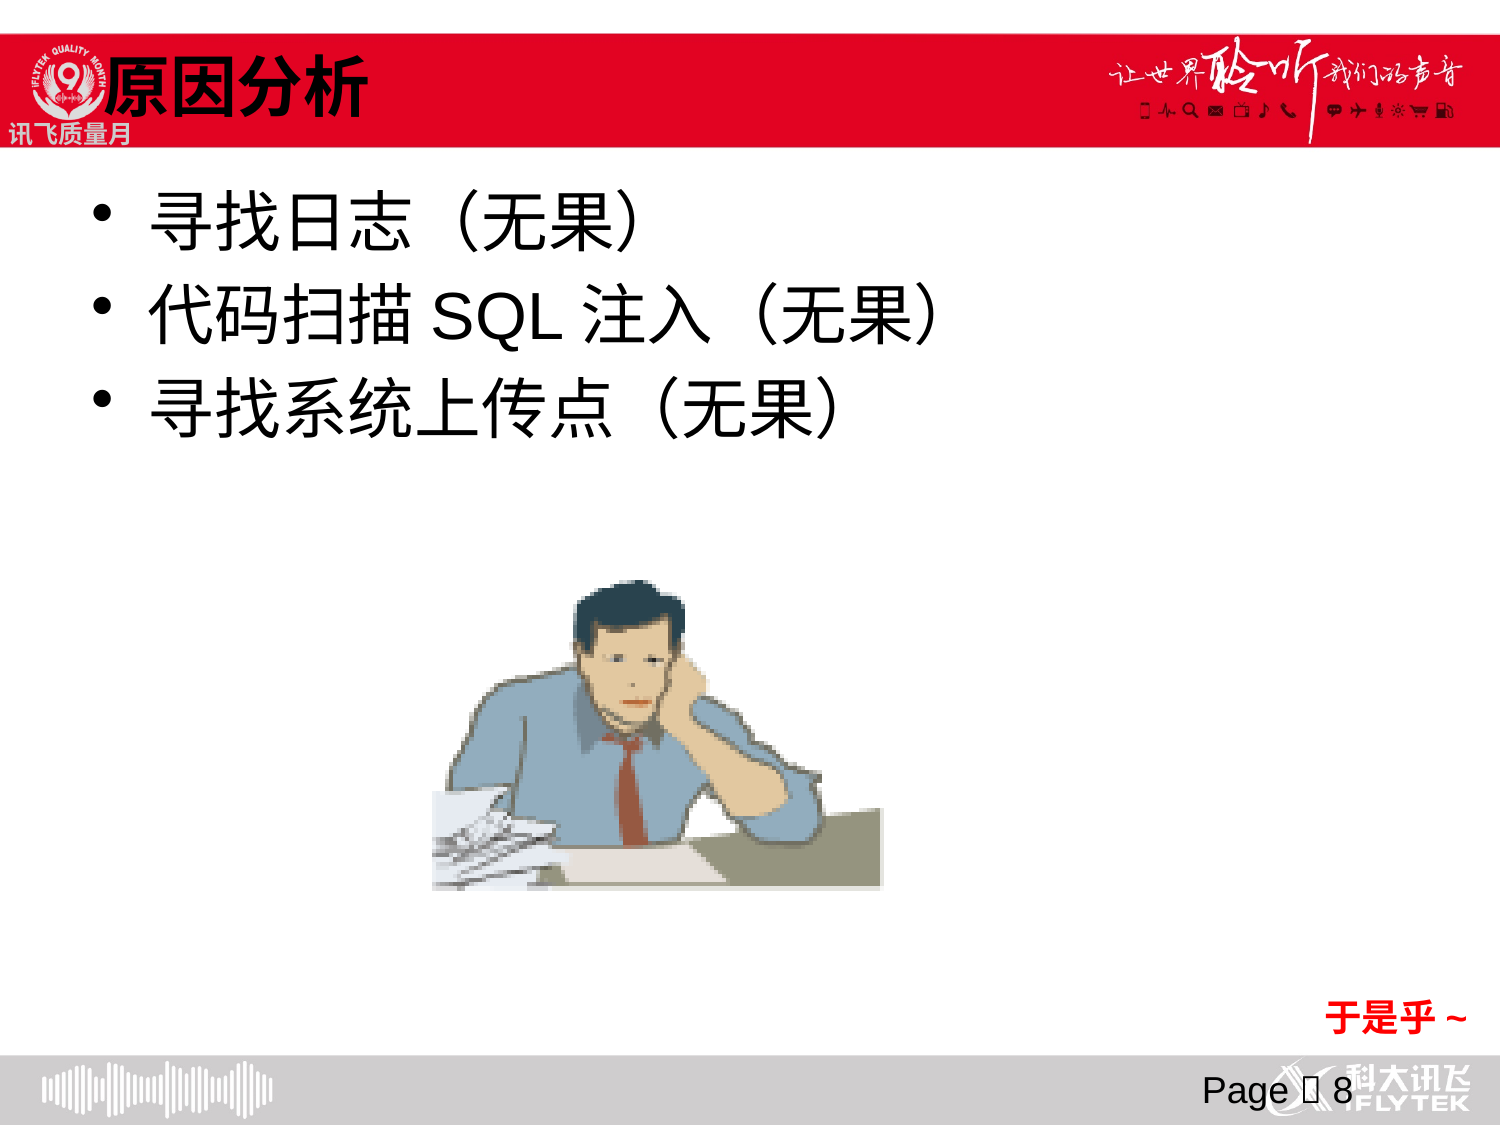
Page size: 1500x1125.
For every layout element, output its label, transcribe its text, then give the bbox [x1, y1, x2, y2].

list 寻找日志（无果） 代码扫描SQL注入（无果） 寻找系统上传点（无果） [76, 172, 1427, 802]
slide_number Page  8 [1187, 1058, 1424, 1091]
picture [0, 0, 1500, 1125]
text_box 原因分析 [88, 37, 632, 132]
text_box 于是乎~ [785, 986, 1483, 1046]
